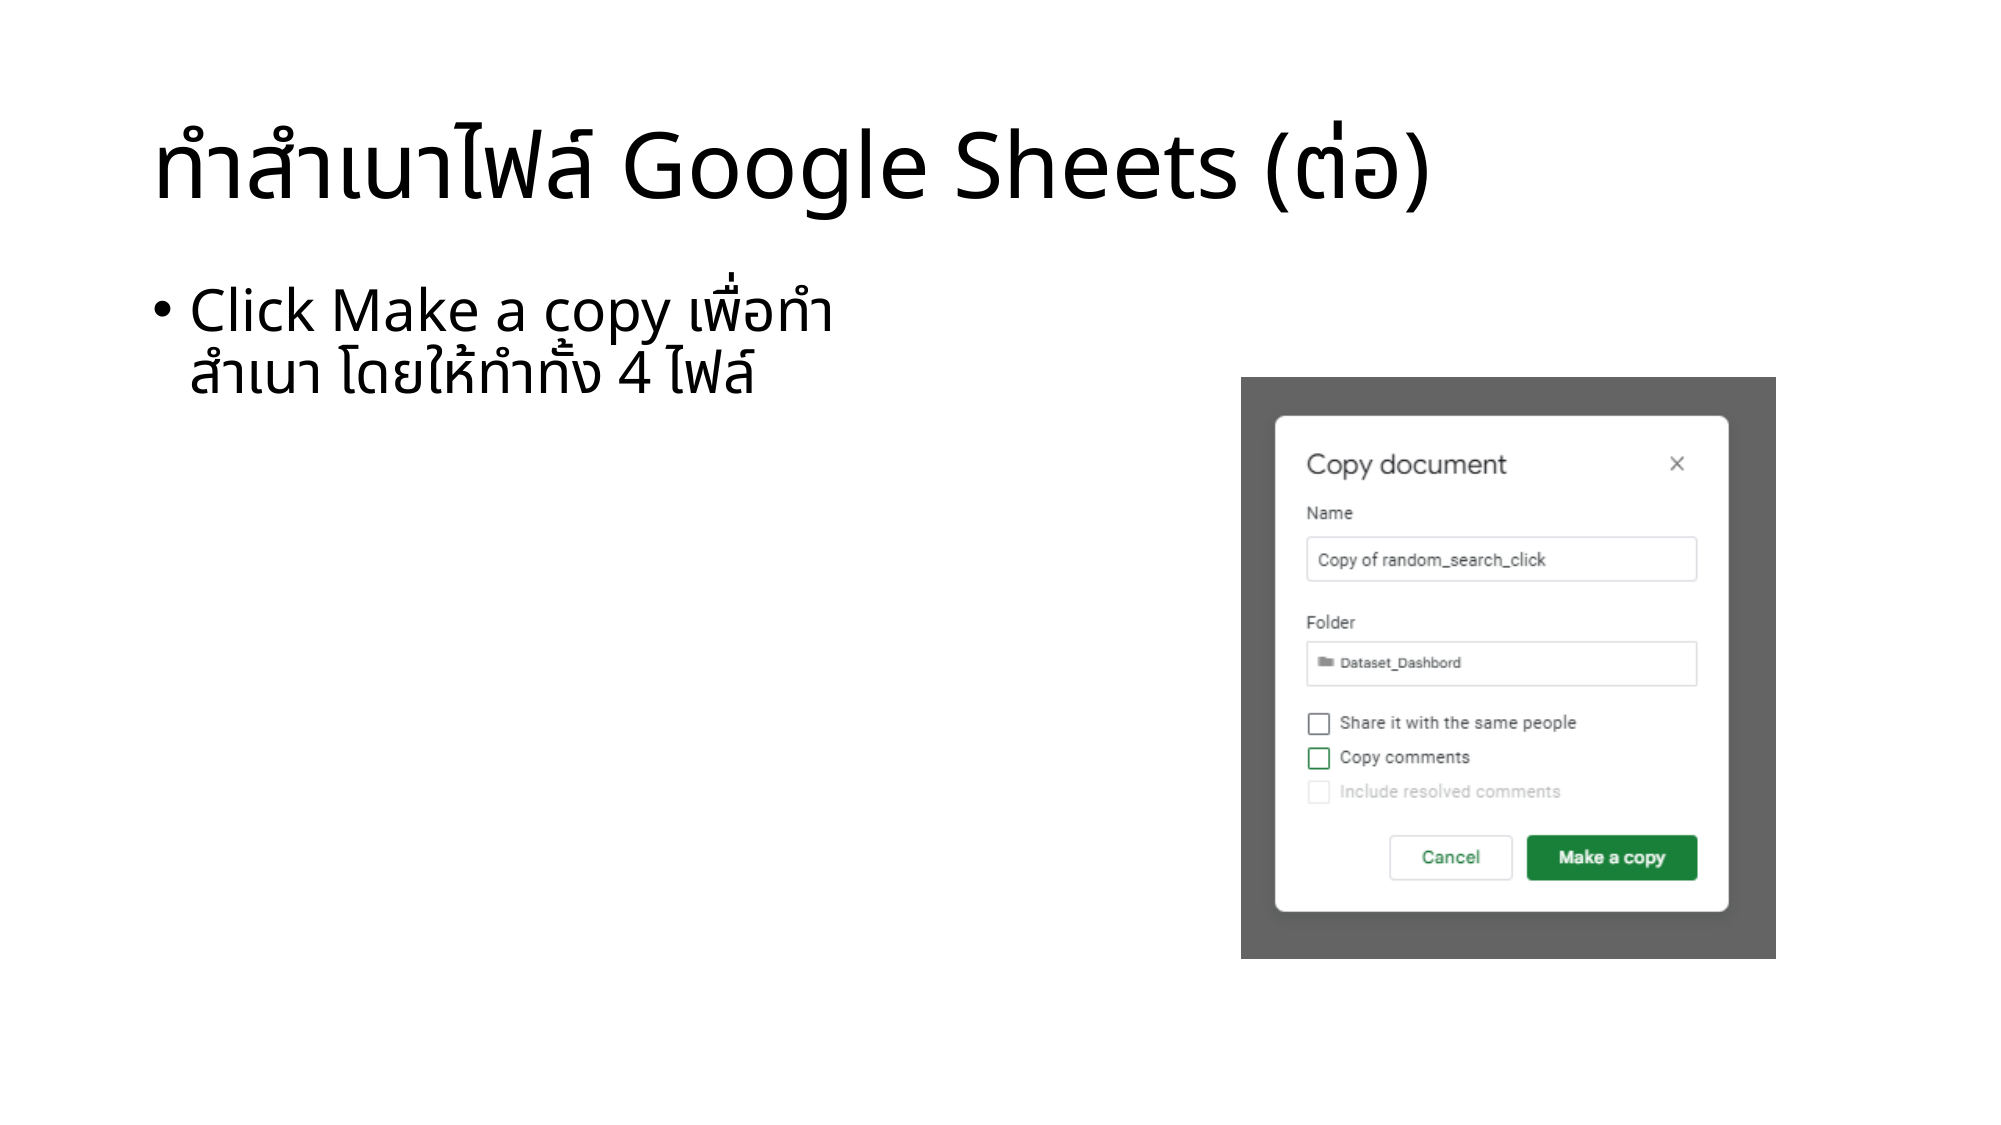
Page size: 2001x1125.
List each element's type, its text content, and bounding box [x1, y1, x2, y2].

title ทำสำเนาไฟล์ Google Sheets (ต่อ) [137, 59, 1863, 278]
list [1241, 377, 1777, 960]
text_box Click Make a copy เพื่อทำสำเนา โดยให้ทำทั้ง 4 ไฟล์ [137, 273, 978, 988]
